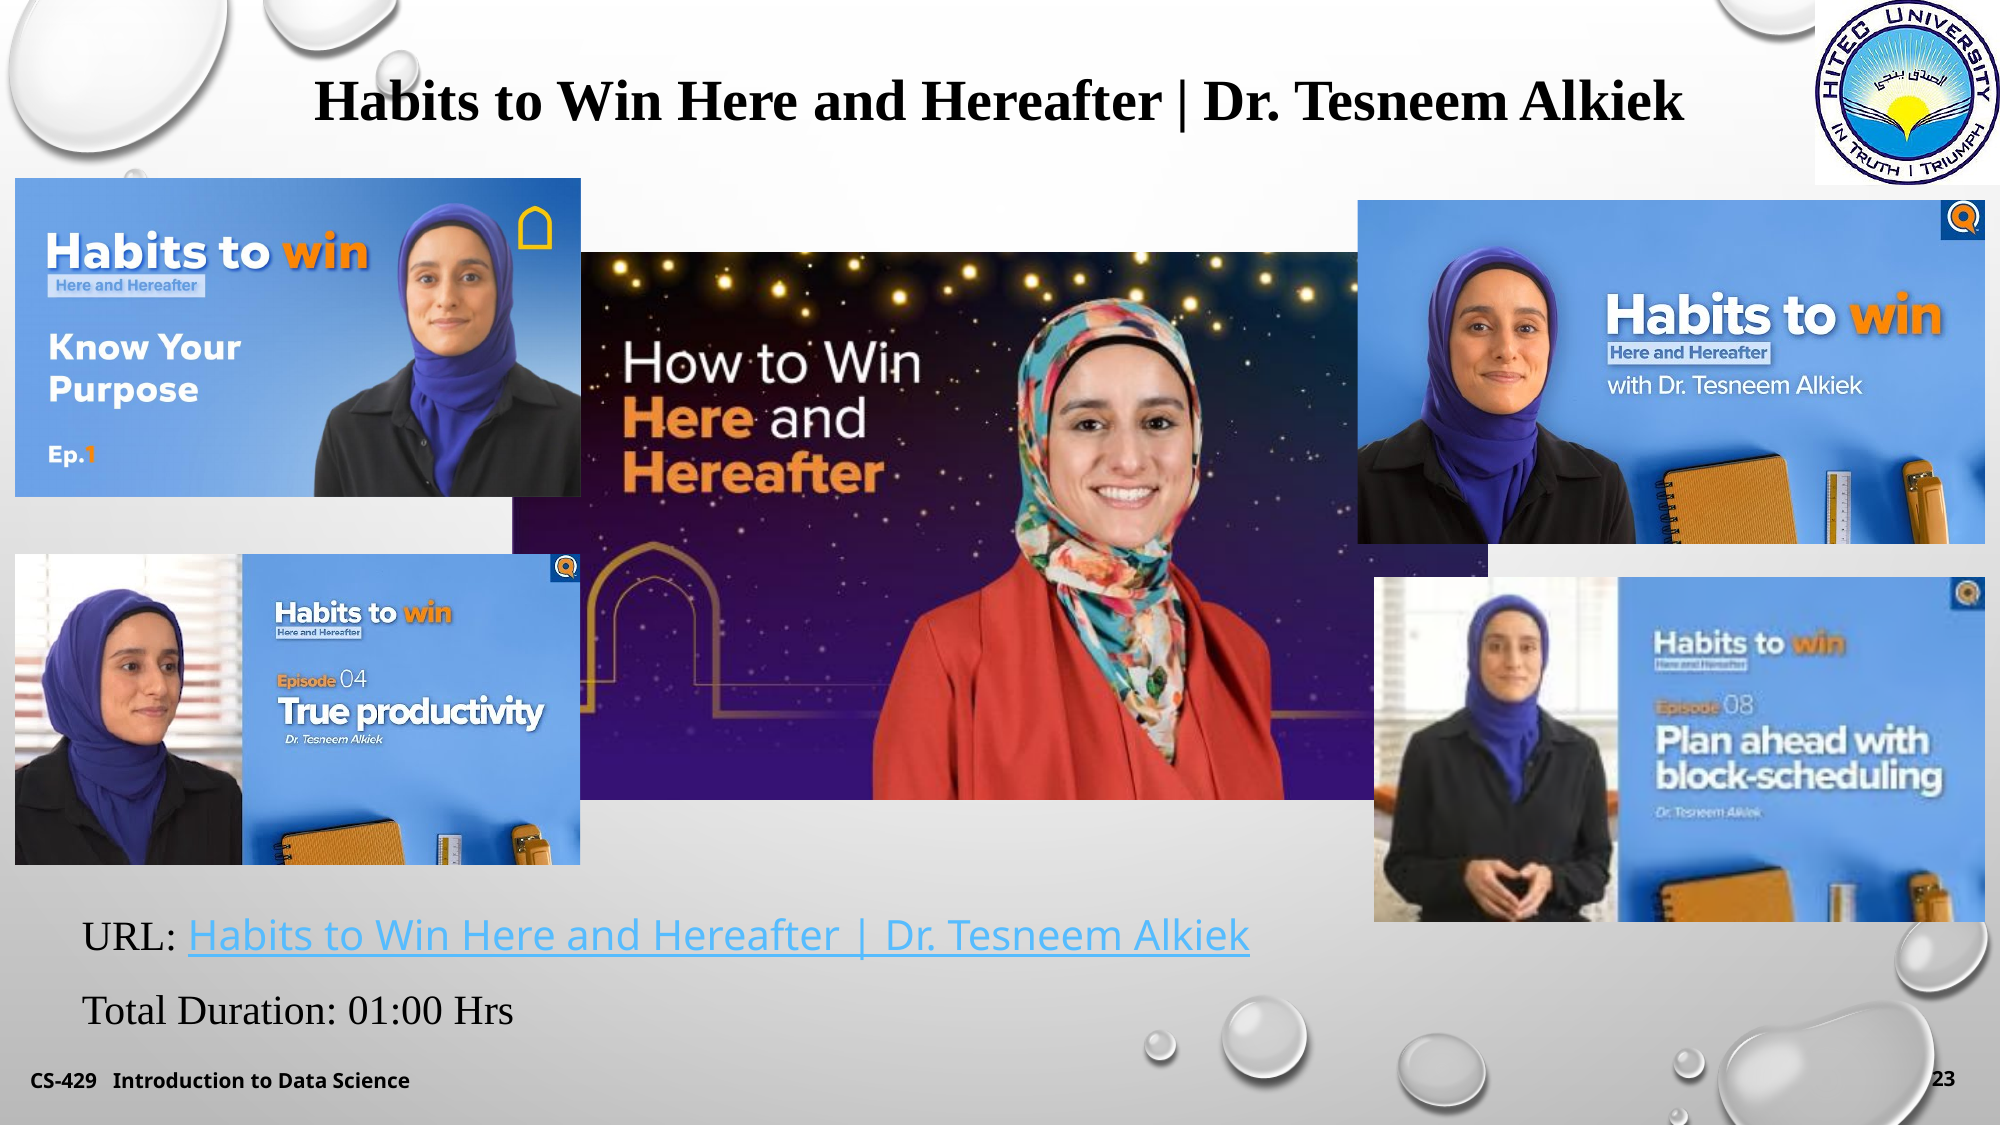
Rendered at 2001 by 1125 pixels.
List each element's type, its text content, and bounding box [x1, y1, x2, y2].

slide_number 23 [1845, 1050, 1971, 1110]
text_box Habits to Win Here and Hereafter | Dr. Tesneem Alkiek [67, 49, 1809, 140]
text_box URL: Habits to Win Here and Hereafter | Dr. Tesneem Alkiek Total Duration: 01:00 Hrs [67, 901, 1933, 1040]
picture [0, 0, 2000, 1125]
footer CS-429 Introduction to Data Science [15, 1050, 1110, 1110]
